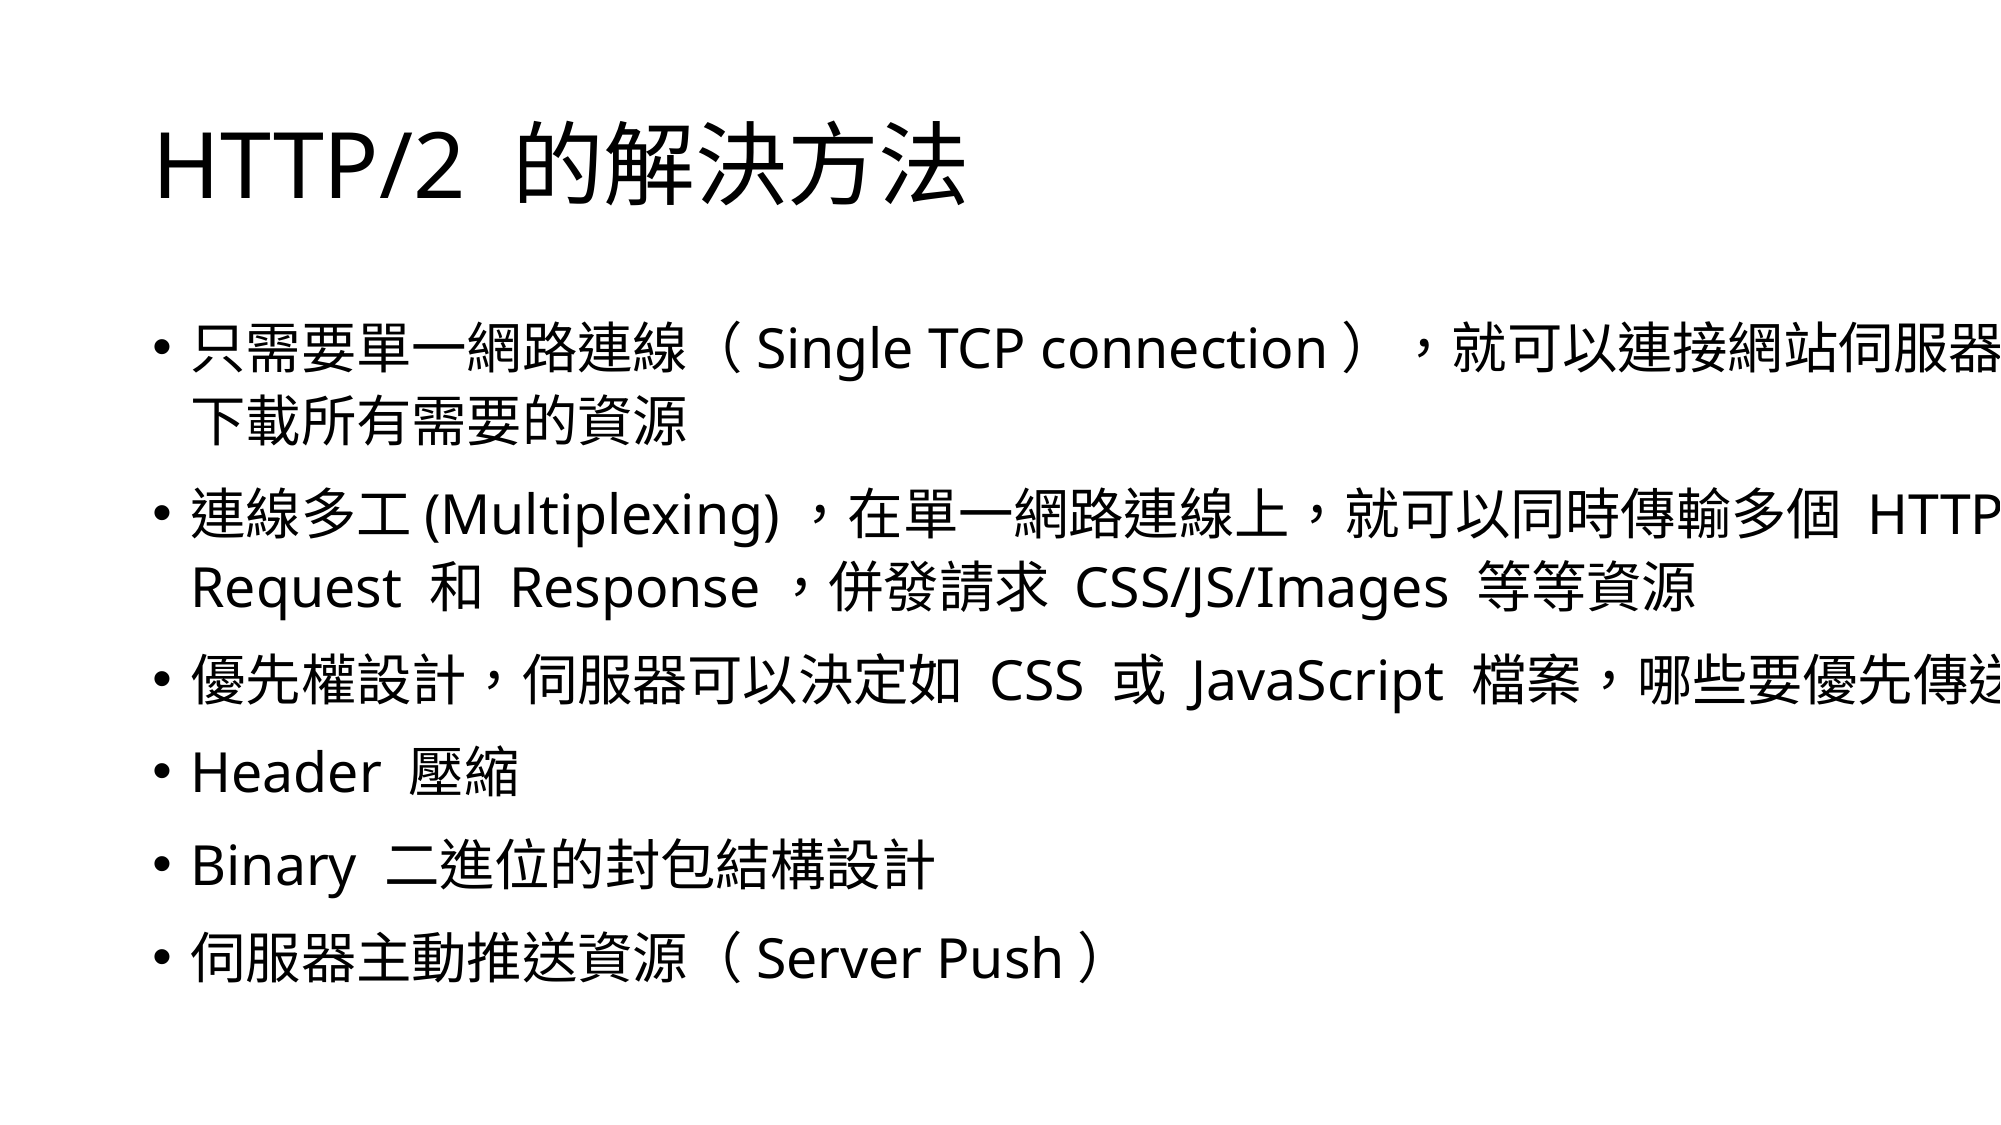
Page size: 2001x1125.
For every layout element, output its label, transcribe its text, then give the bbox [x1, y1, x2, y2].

title HTTP/2 的解決方法 [137, 59, 1863, 278]
list 只需要單一網路連線（Single TCP connection），就可以連接網站伺服器，下載所有需要的資源 連線多工(Multiplexing)，在單一網路連線上，就可以同時傳輸多個 HTTP Request 和 Response，併發請求 CSS/JS/Images 等等資源 優先權設計，伺服器可以決定如 CSS 或 JavaScript 檔案，哪些要優先傳送。 Header 壓縮 Binary 二進位的封包結構設計 伺服器主動推送資源（Server Push） [137, 299, 2000, 1014]
